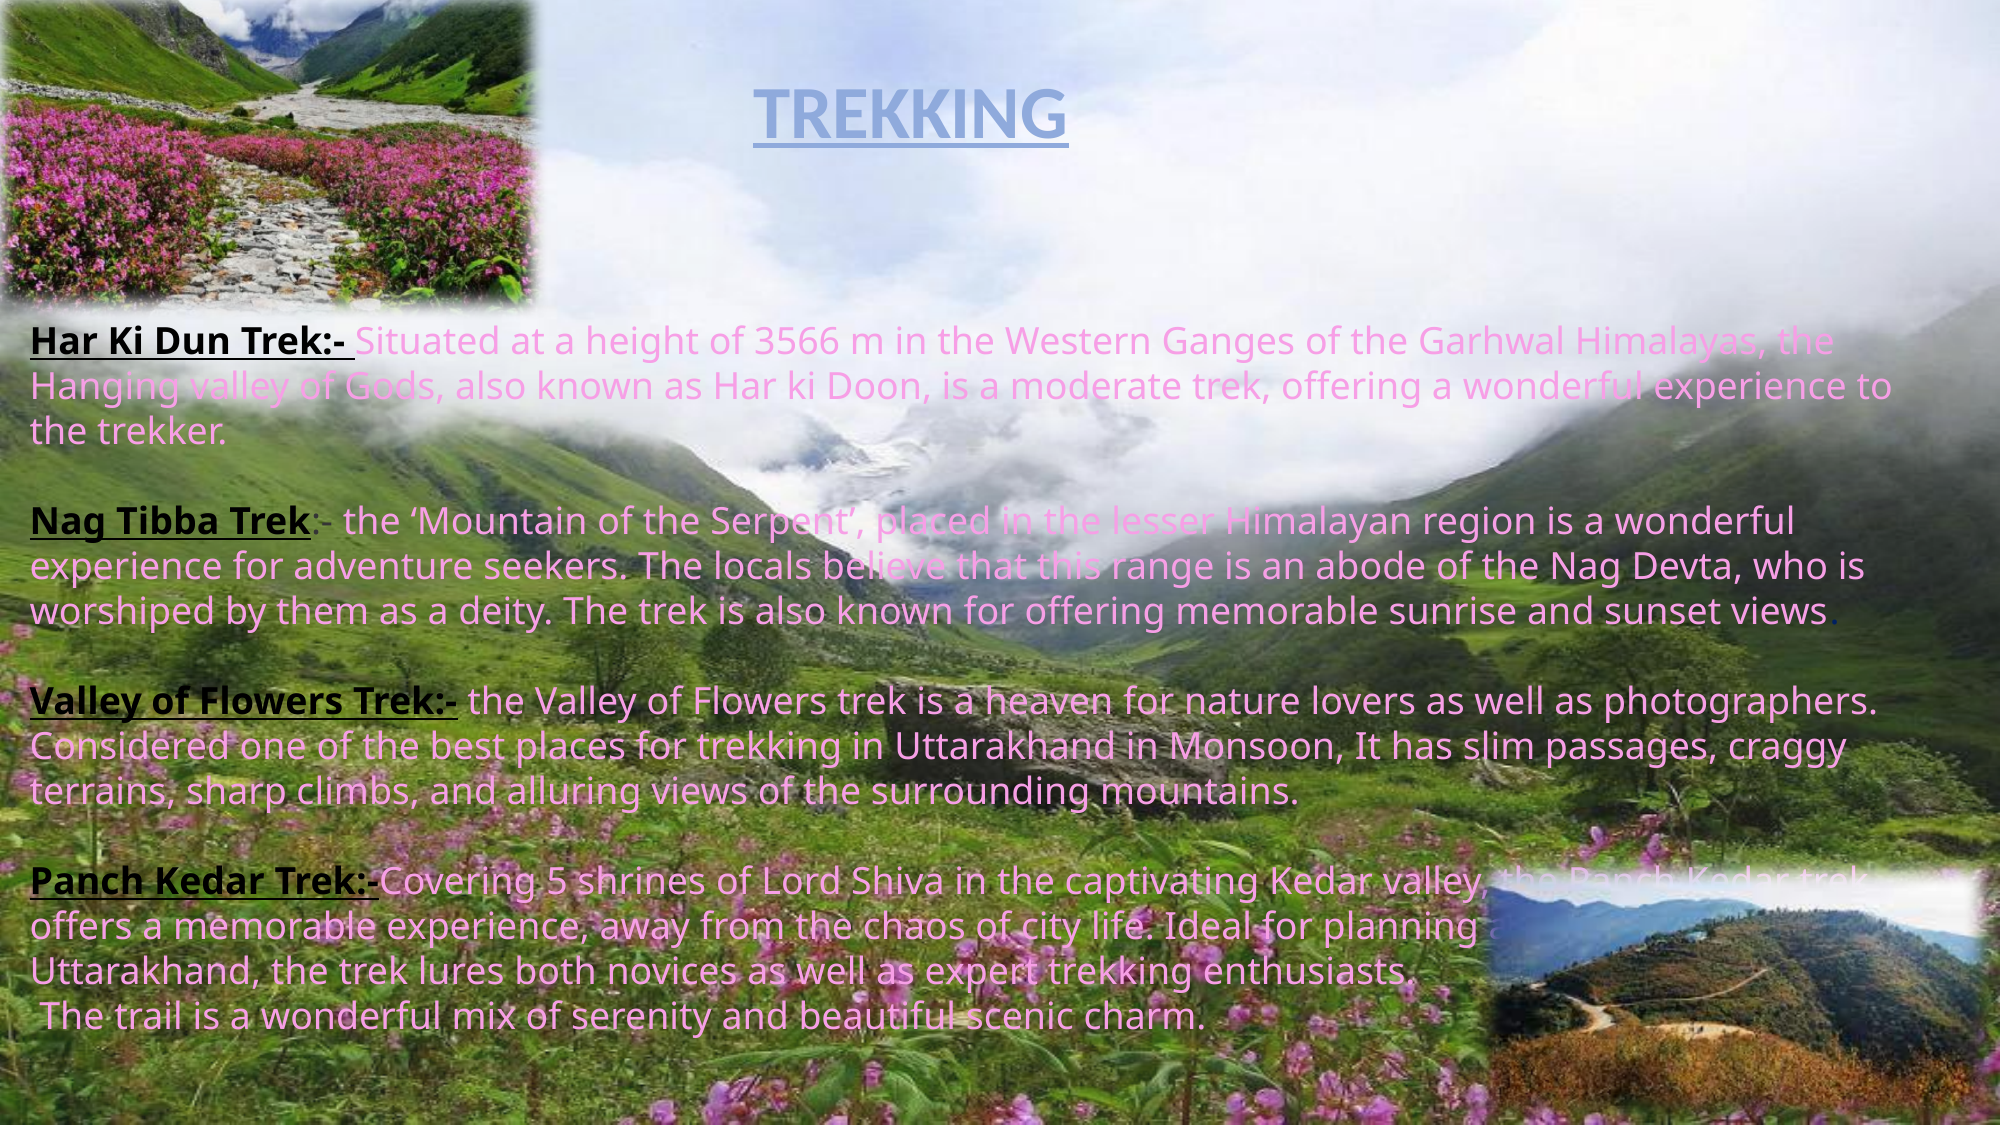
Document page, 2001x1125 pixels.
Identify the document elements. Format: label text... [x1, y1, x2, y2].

text_box Har Ki Dun Trek:- Situated at a height of 3566 m in the Western Ganges of the Garhwal Himalayas, the Hanging valley of Gods, also known as Har ki Doon, is a moderate trek, offering a wonderful experience to the trekker. Nag Tibba Trek:- the ‘Mountain of the Serpent’, placed in the lesser Himalayan region is a wonderful experience for adventure seekers. The locals believe that this range is an abode of the Nag Devta, who is worshiped by them as a deity. The trek is also known for offering memorable sunrise and sunset views. Valley of Flowers Trek:- the Valley of Flowers trek is a heaven for nature lovers as well as photographers. Considered one of the best places for trekking in Uttarakhand in Monsoon, It has slim passages, craggy terrains, sharp climbs, and alluring views of the surrounding mountains. Panch Kedar Trek:-Covering 5 shrines of Lord Shiva in the captivating Kedar valley, the Panch Kedar trek offers a memorable experience, away from the chaos of city life. Ideal for planning a holiday in Uttarakhand, the trek lures both novices as well as expert trekking enthusiasts. The trail is a wonderful mix of serenity and beautiful scenic charm. [14, 309, 1961, 1125]
picture [0, 0, 2000, 1125]
text_box TREKKING [547, 55, 1492, 161]
